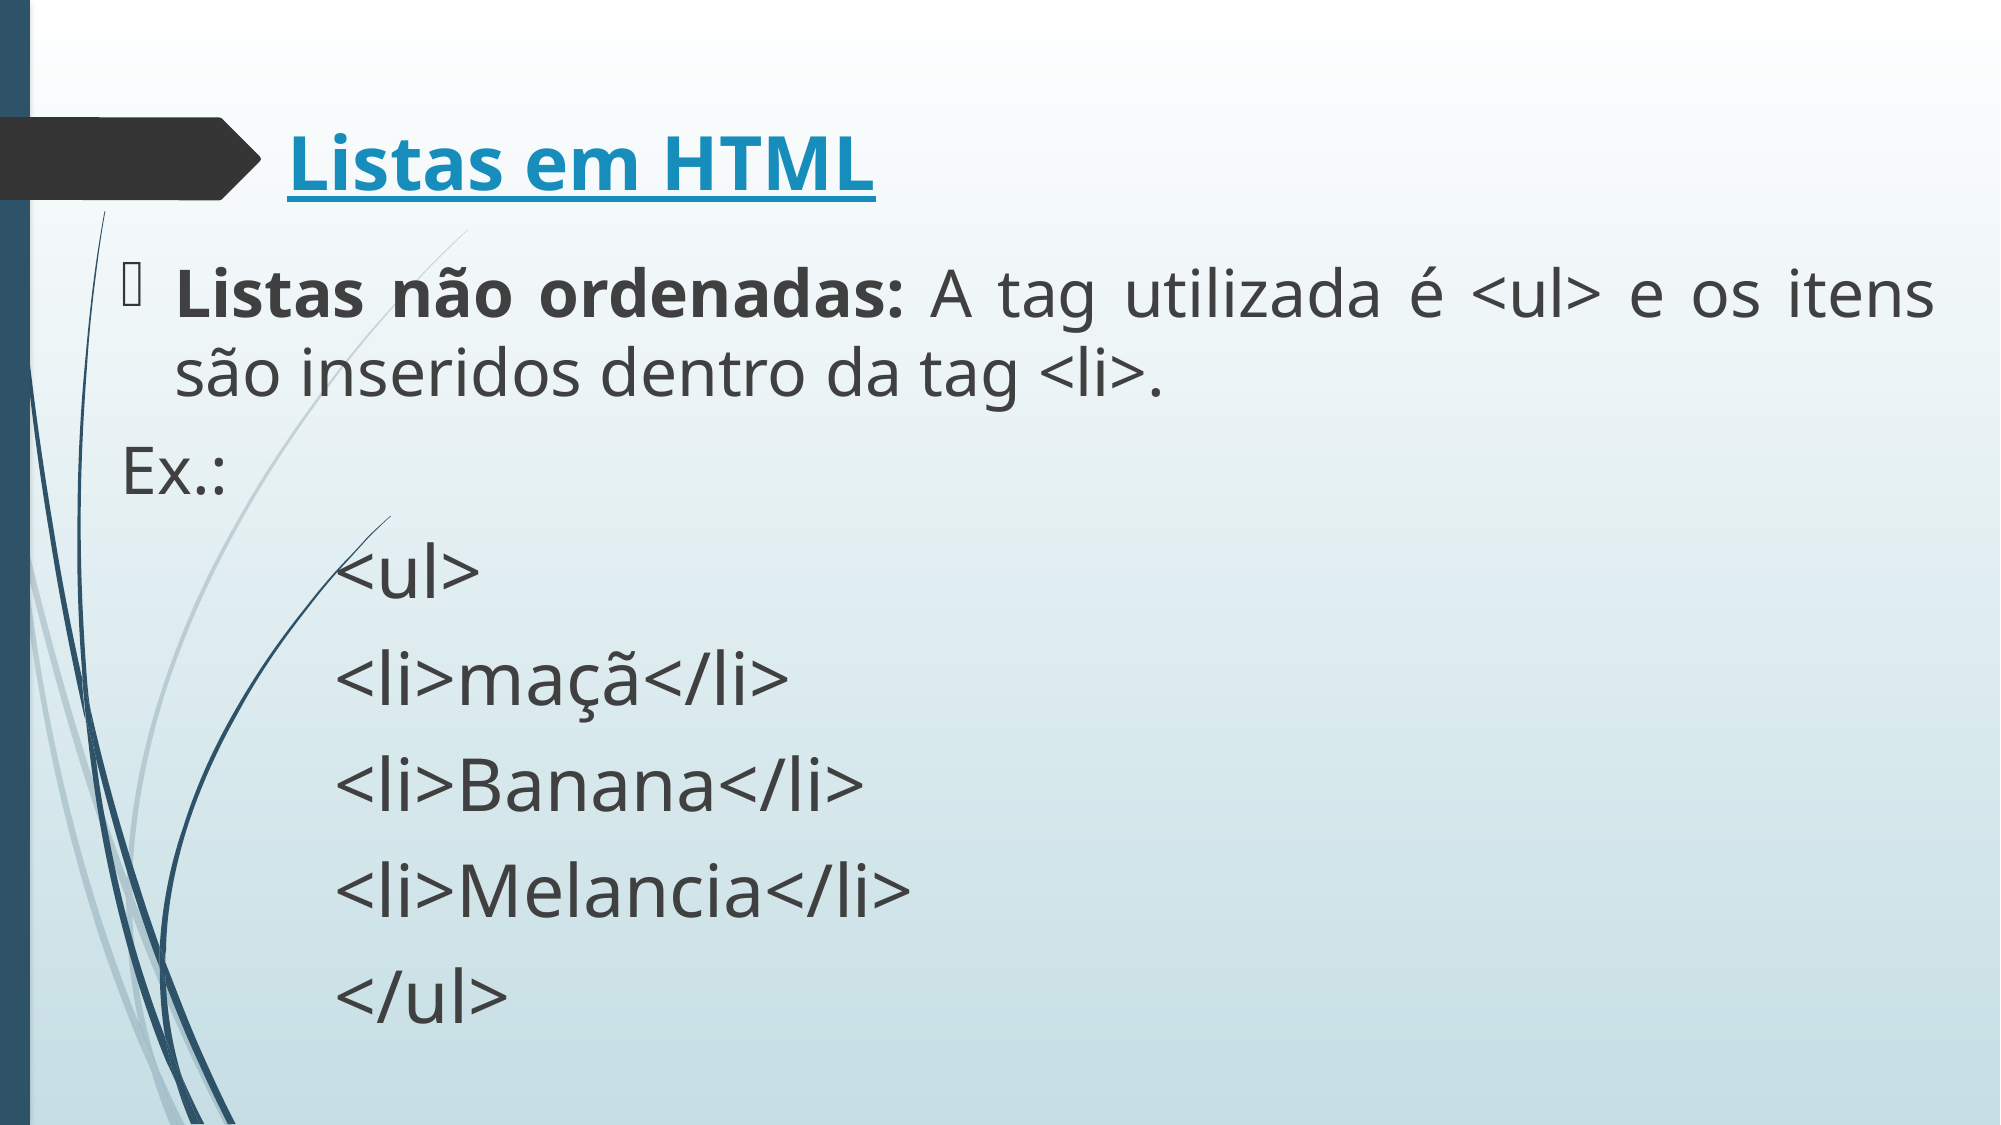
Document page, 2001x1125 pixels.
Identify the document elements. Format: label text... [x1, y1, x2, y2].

list Listas não ordenadas: A tag utilizada é <ul> e os itens são inseridos dentro da tag <li>. Ex.: <ul> <li>maçã</li> <li>Banana</li> <li>Melancia</li> </ul> [105, 244, 1953, 1053]
title Listas em HTML [272, 108, 1735, 244]
